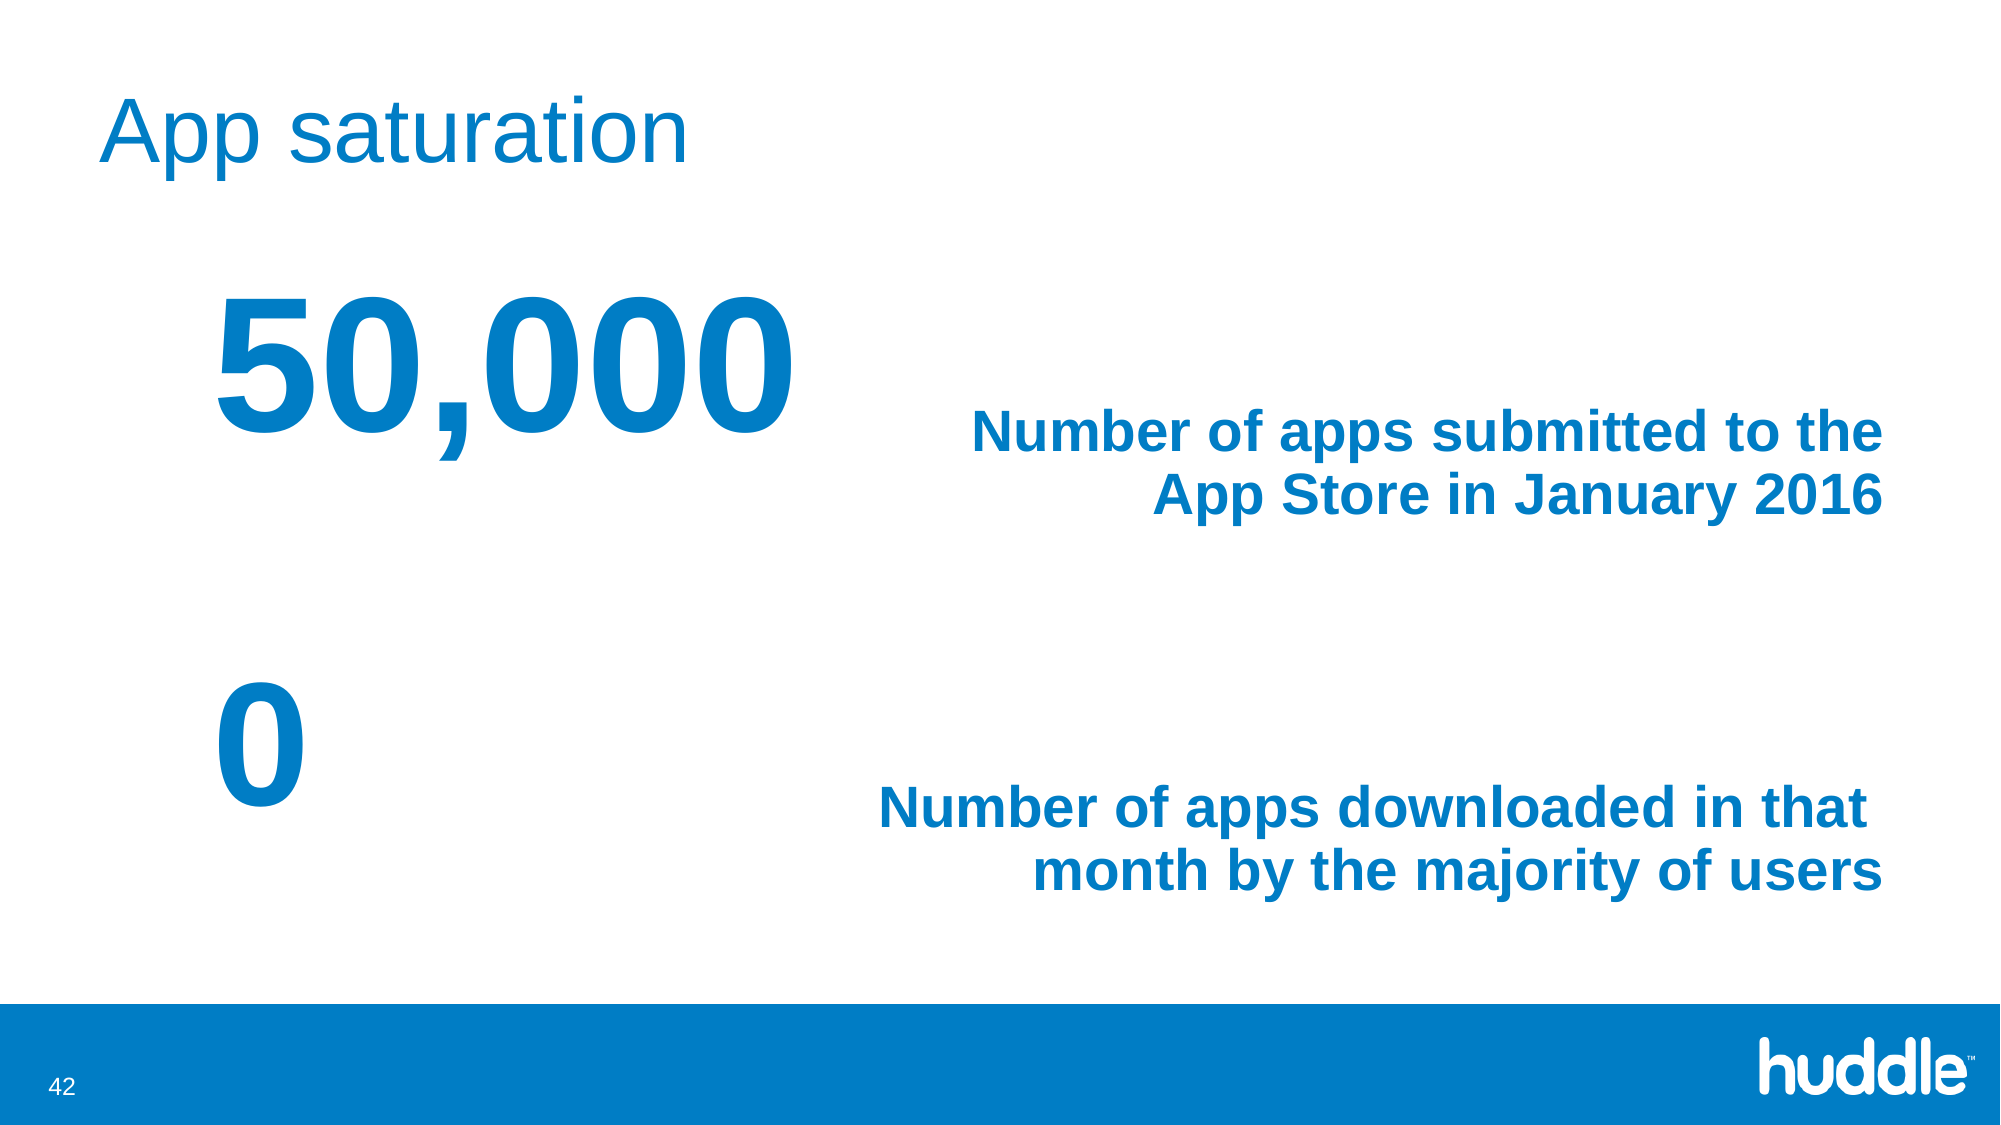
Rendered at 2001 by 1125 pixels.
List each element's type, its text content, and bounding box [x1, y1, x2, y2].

picture [1751, 1033, 1981, 1099]
title App saturation [84, 59, 1863, 206]
text_box 50,000 0 [54, 258, 825, 969]
list Number of apps submitted to the App Store in January 2016 Number of apps downloaded in that month by the majority of users [855, 302, 1900, 969]
